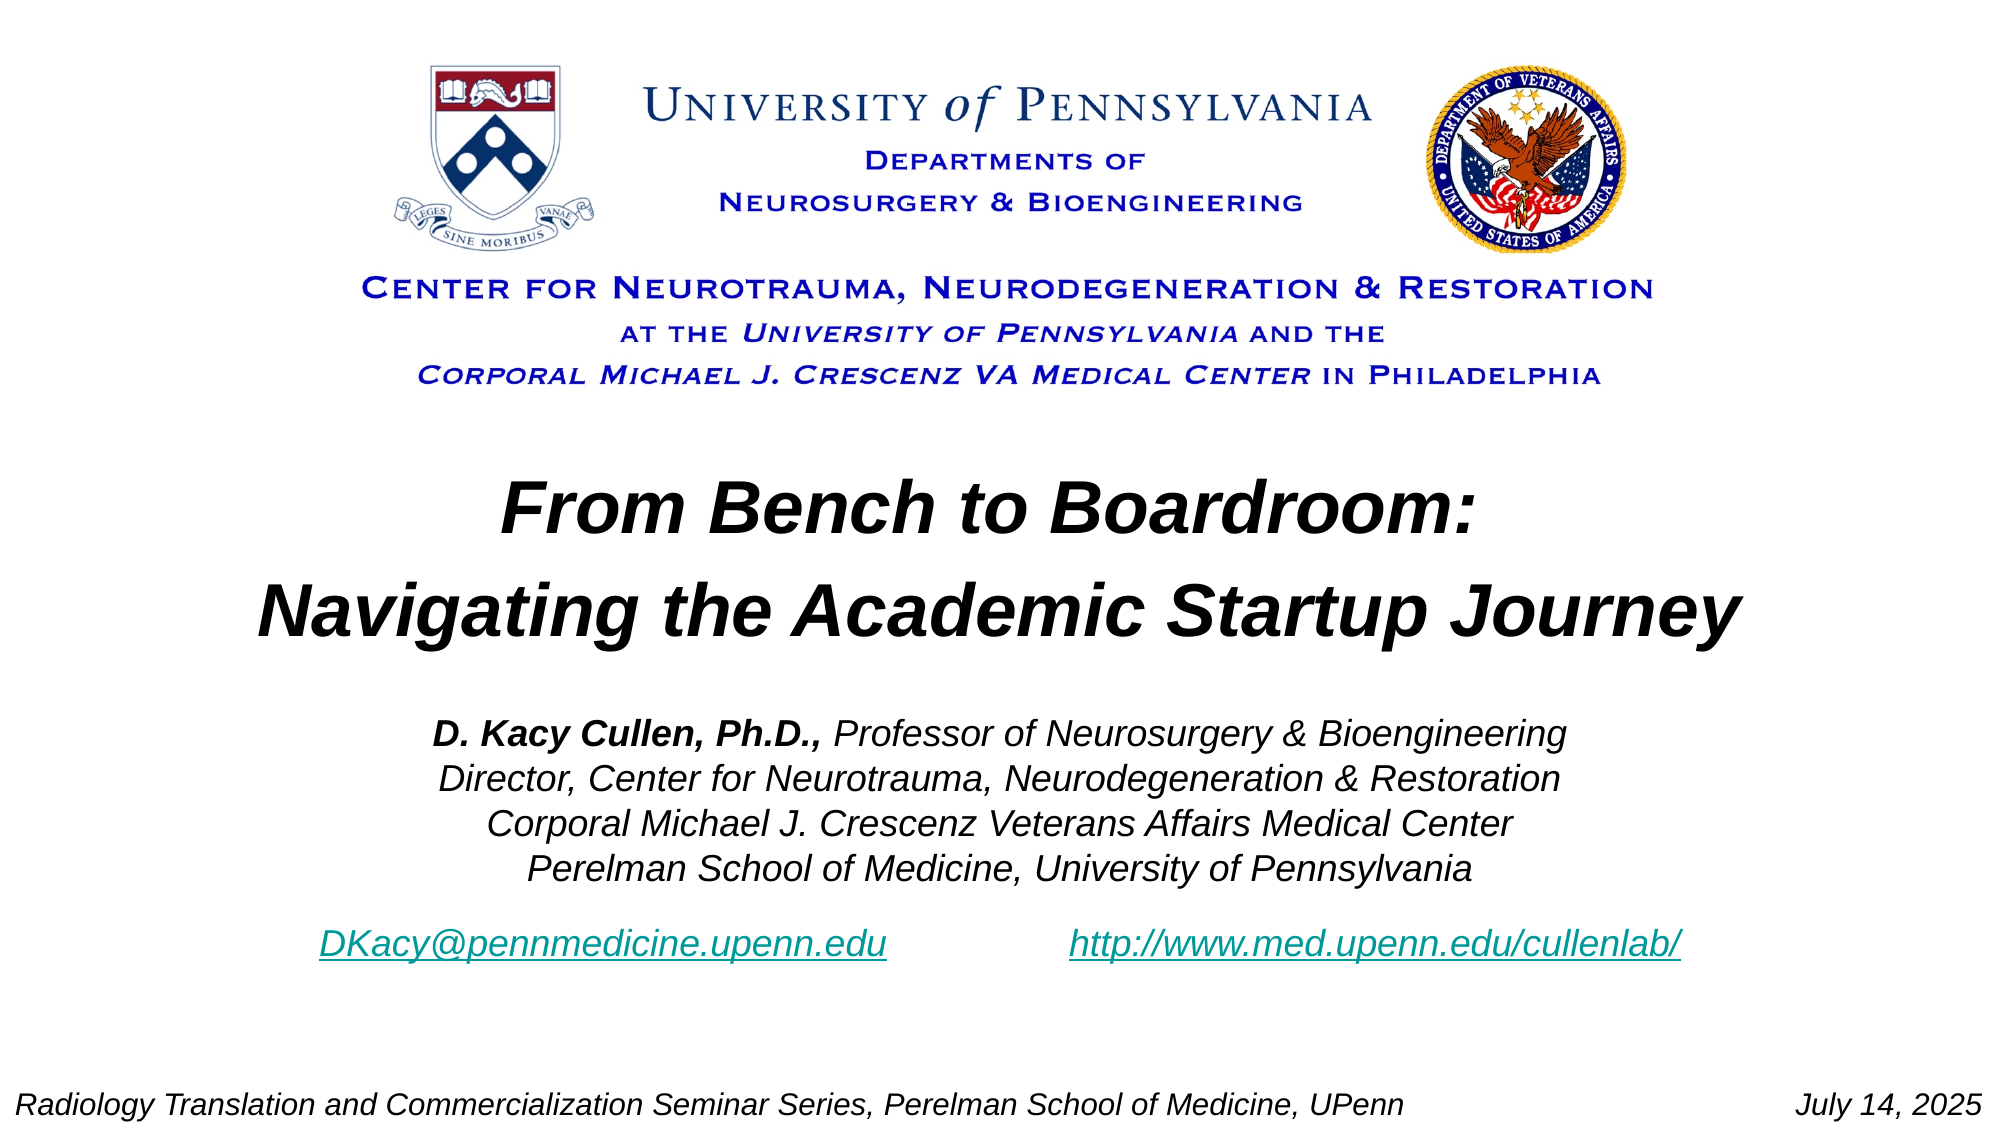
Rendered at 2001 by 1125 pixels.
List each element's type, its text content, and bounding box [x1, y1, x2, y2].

picture [340, 49, 1674, 407]
text_box From Bench to Boardroom: Navigating the Academic Startup Journey D. Kacy Cullen, Ph.D., Professor of Neurosurgery & Bioengineering Director, Center for Neurotrauma, Neurodegeneration & Restoration Corporal Michael J. Crescenz Veterans Affairs Medical Center Perelman School of Medicine, University of Pennsylvania DKacy@pennmedicine.upenn.edu http://www.med.upenn.edu/cullenlab/ Radiology Translation and Commercialization Seminar Series, Perelman School of Medicine, UPenn July 14, 2025 [0, 451, 2000, 1125]
